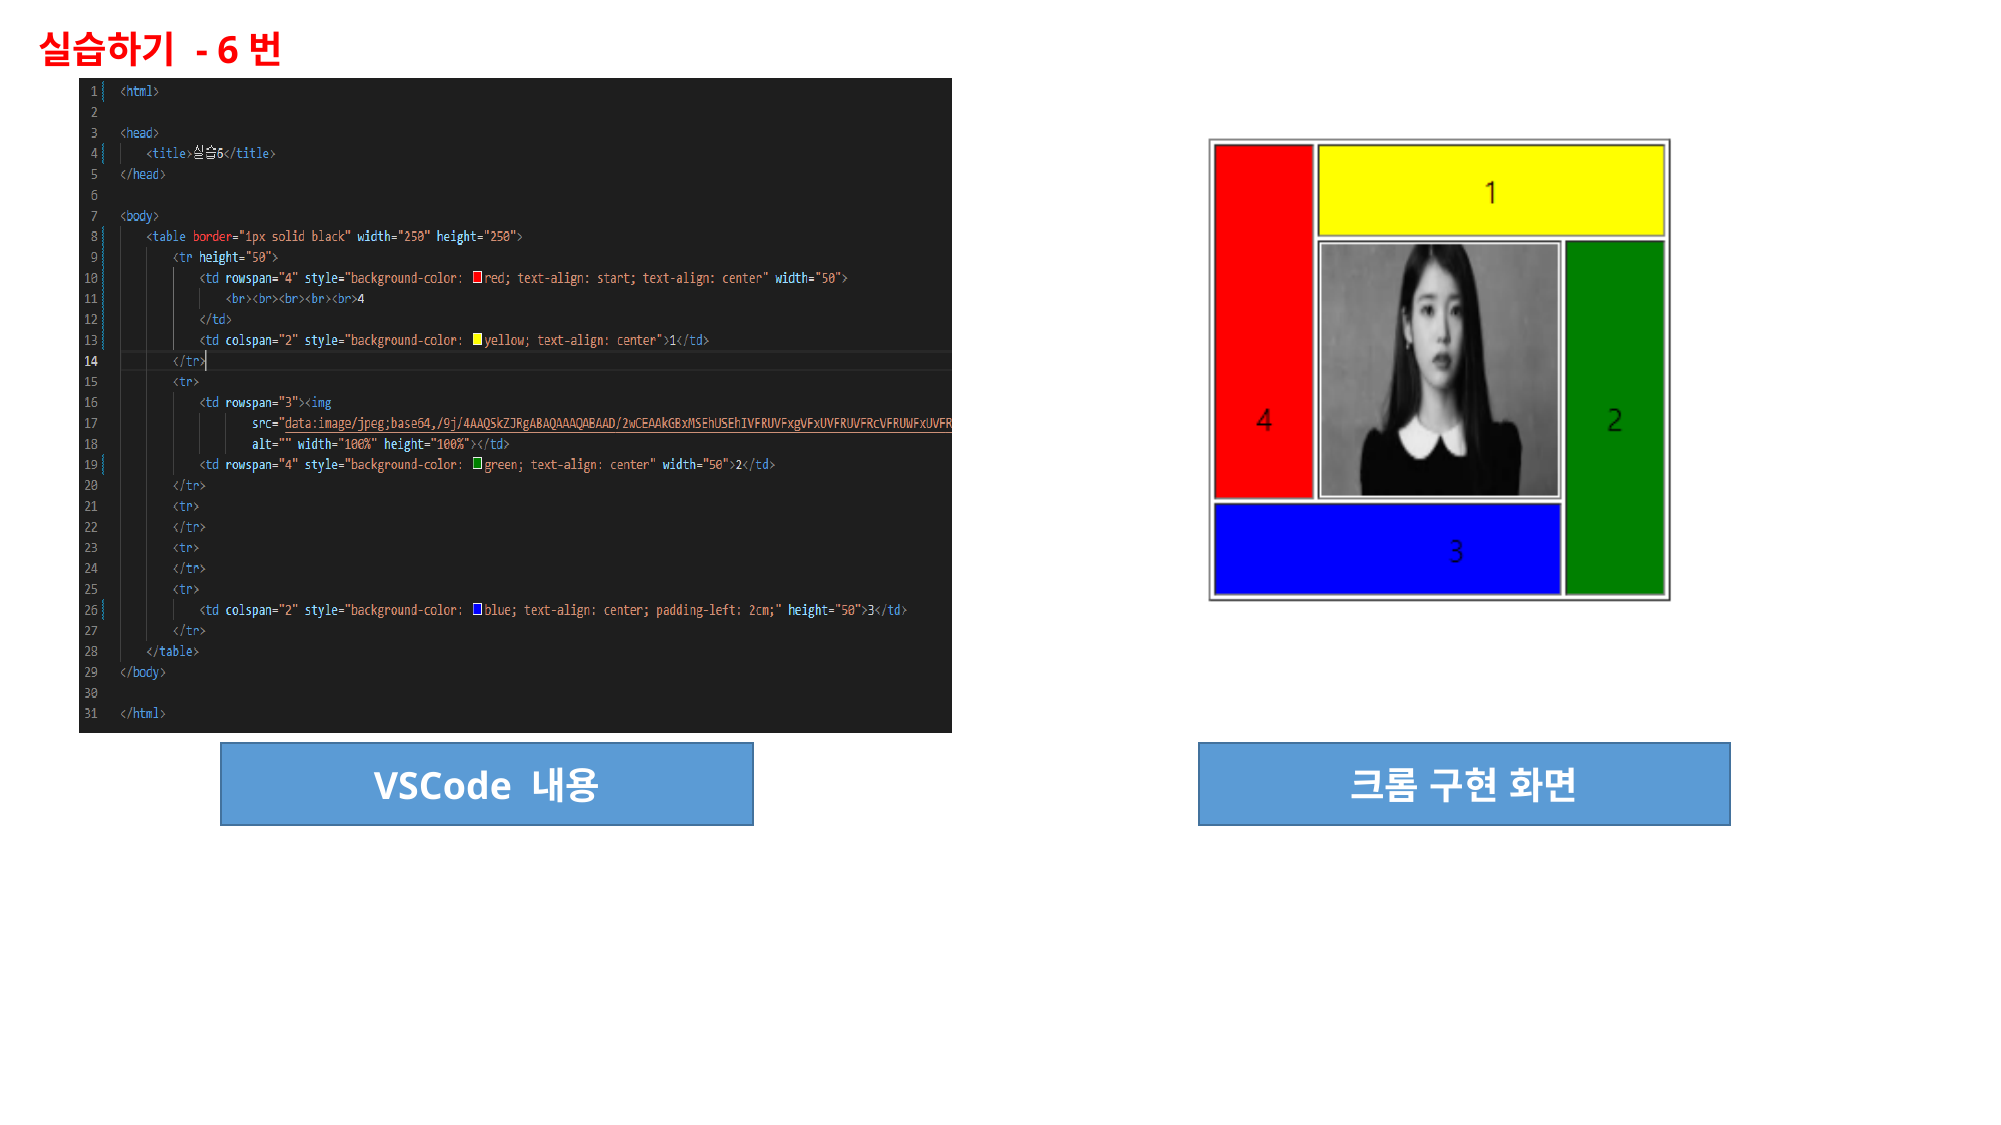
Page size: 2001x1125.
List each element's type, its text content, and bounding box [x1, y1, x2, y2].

text_box 크롬 구현 화면 [1198, 742, 1731, 826]
picture [79, 78, 952, 733]
text_box 실습하기 - 6번 [23, 18, 416, 79]
picture [1198, 128, 1684, 620]
text_box VSCode 내용 [220, 742, 754, 826]
